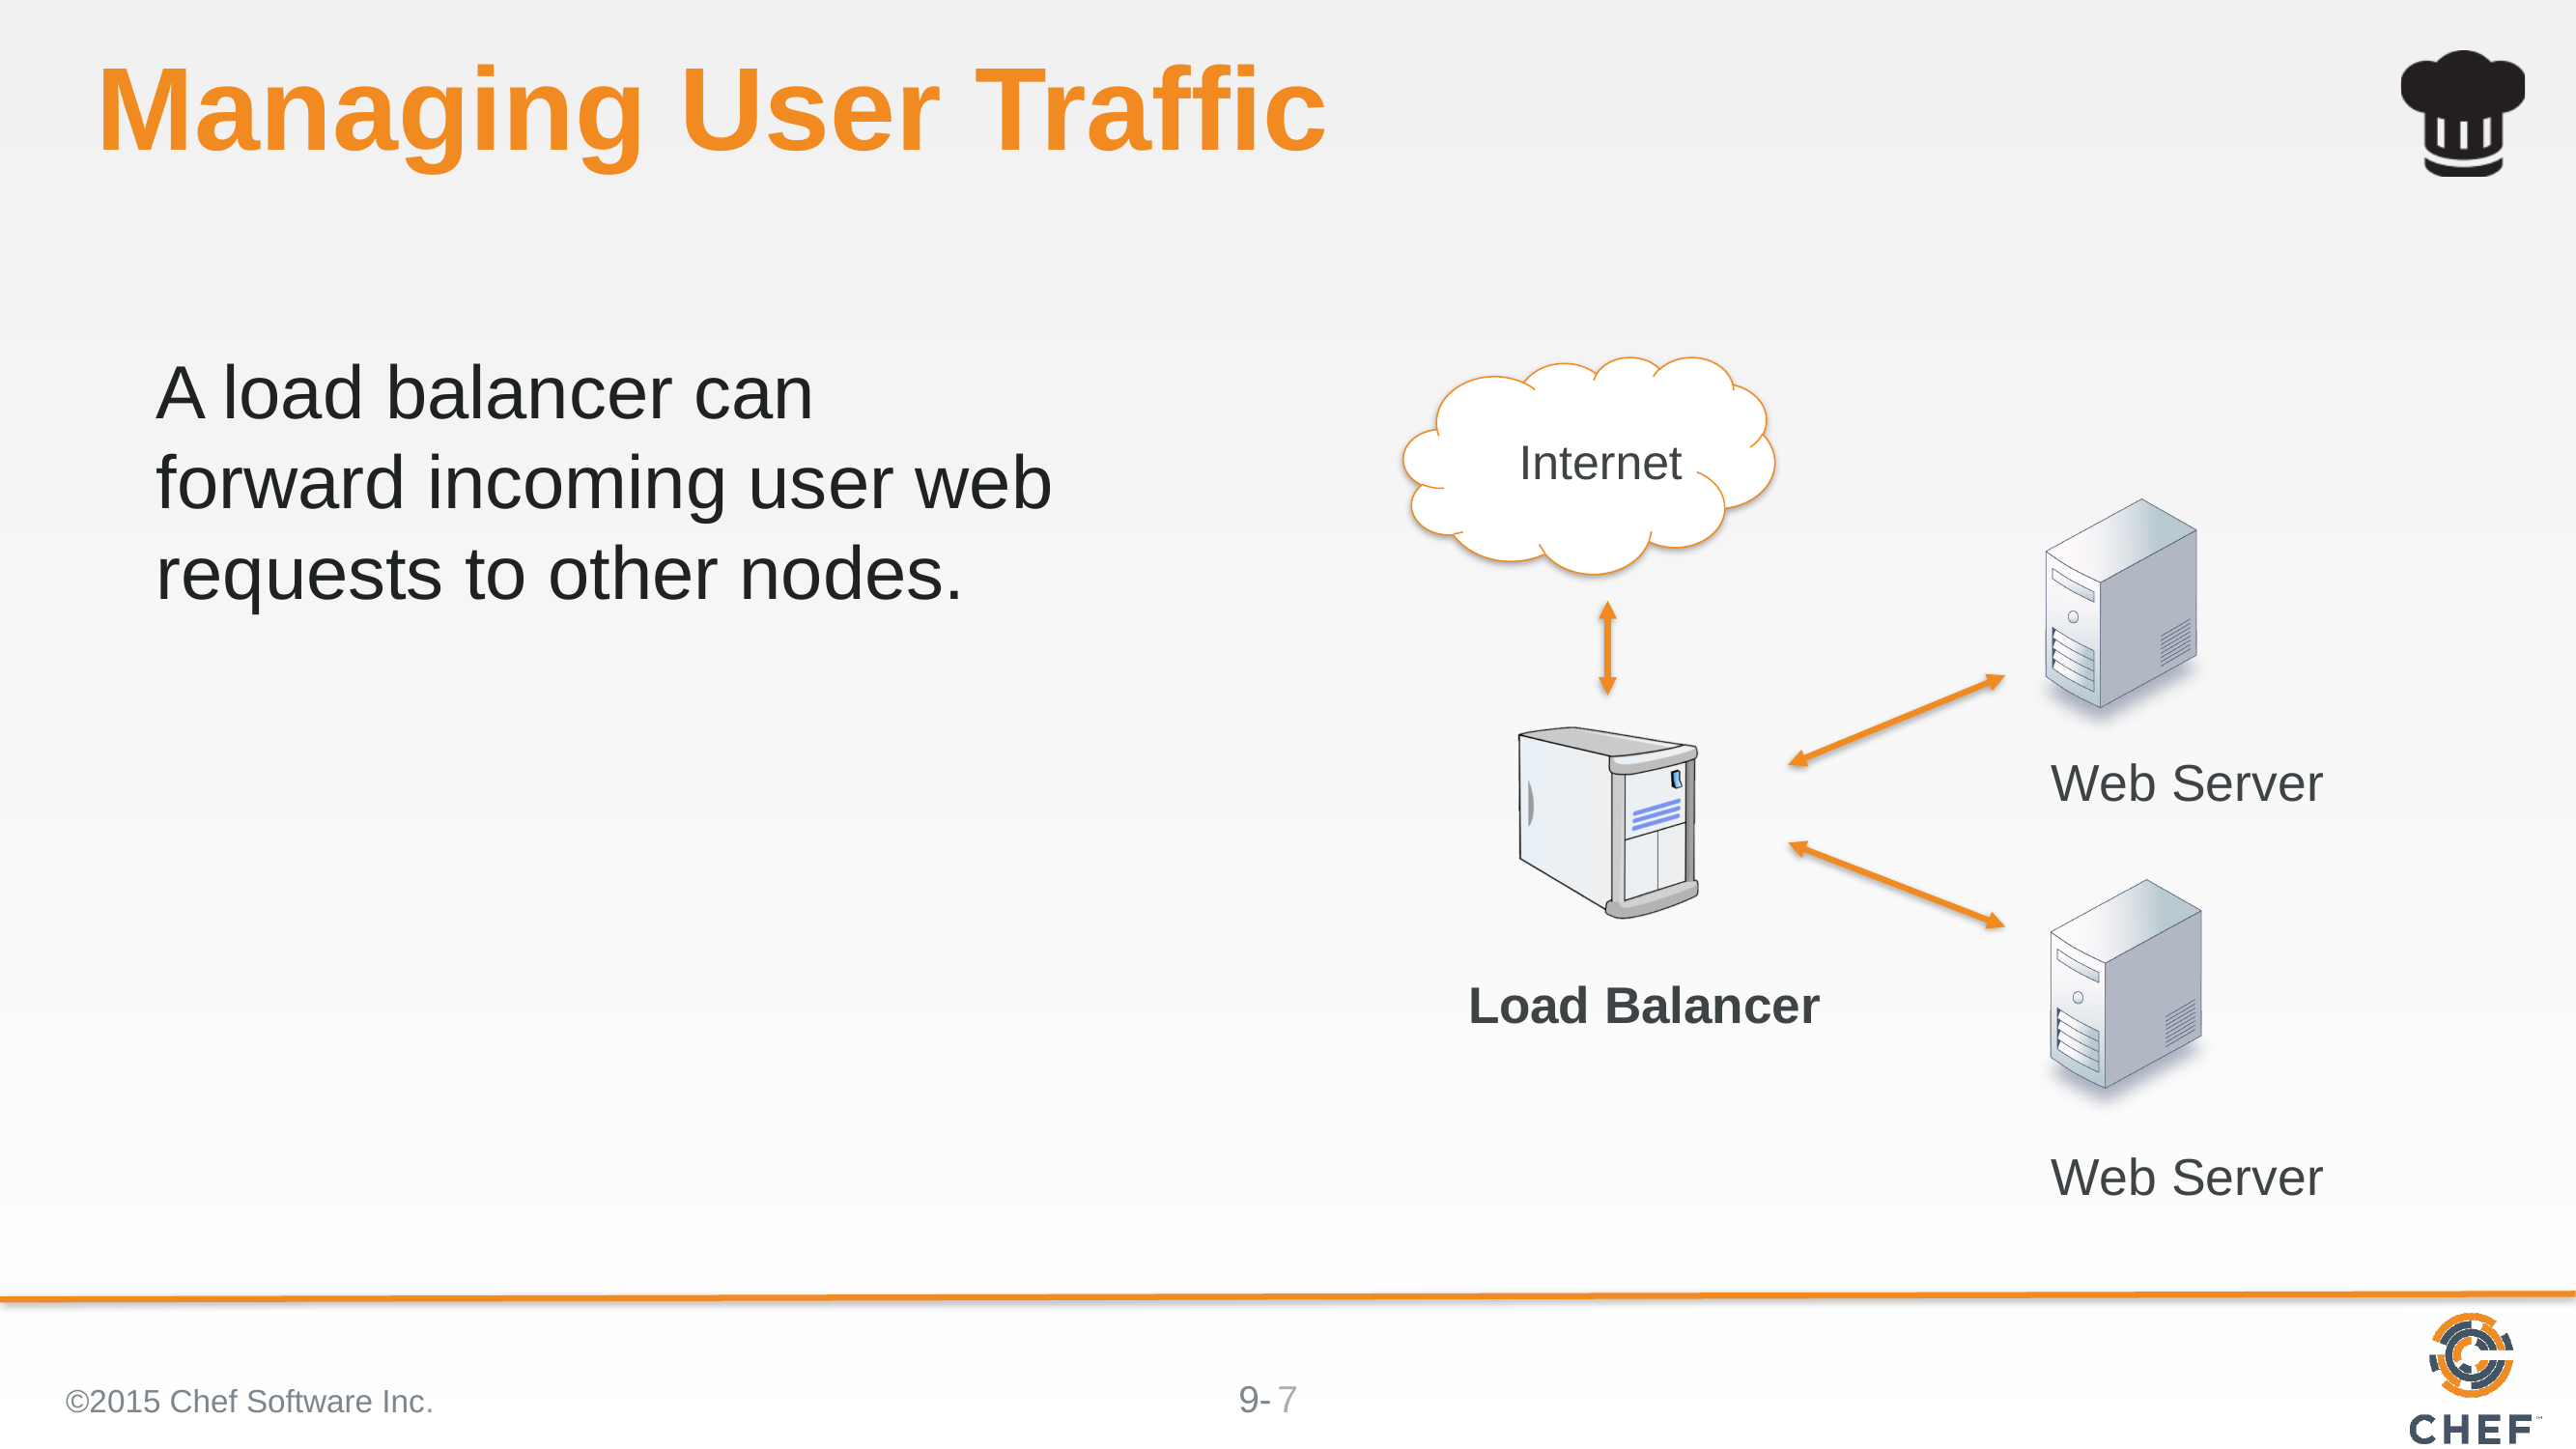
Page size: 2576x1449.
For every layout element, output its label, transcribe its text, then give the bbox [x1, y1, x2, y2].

text_box Web Server [1937, 1143, 2440, 1207]
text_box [1787, 842, 2006, 927]
picture [1500, 716, 1721, 940]
picture [1991, 497, 2251, 776]
footer ©2015 Chef Software Inc. [51, 1359, 952, 1440]
text_box Internet [1401, 356, 1776, 576]
text_box Load Balancer [1465, 972, 1824, 1115]
picture [1996, 878, 2256, 1156]
title Managing User Traffic [96, 48, 2463, 180]
text_box Web Server [1937, 749, 2440, 812]
list A load balancer can forward incoming user web requests to other nodes. [107, 221, 1066, 1176]
slide_number 7 [998, 1359, 1578, 1437]
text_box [1787, 674, 1986, 766]
picture [2399, 1297, 2550, 1449]
